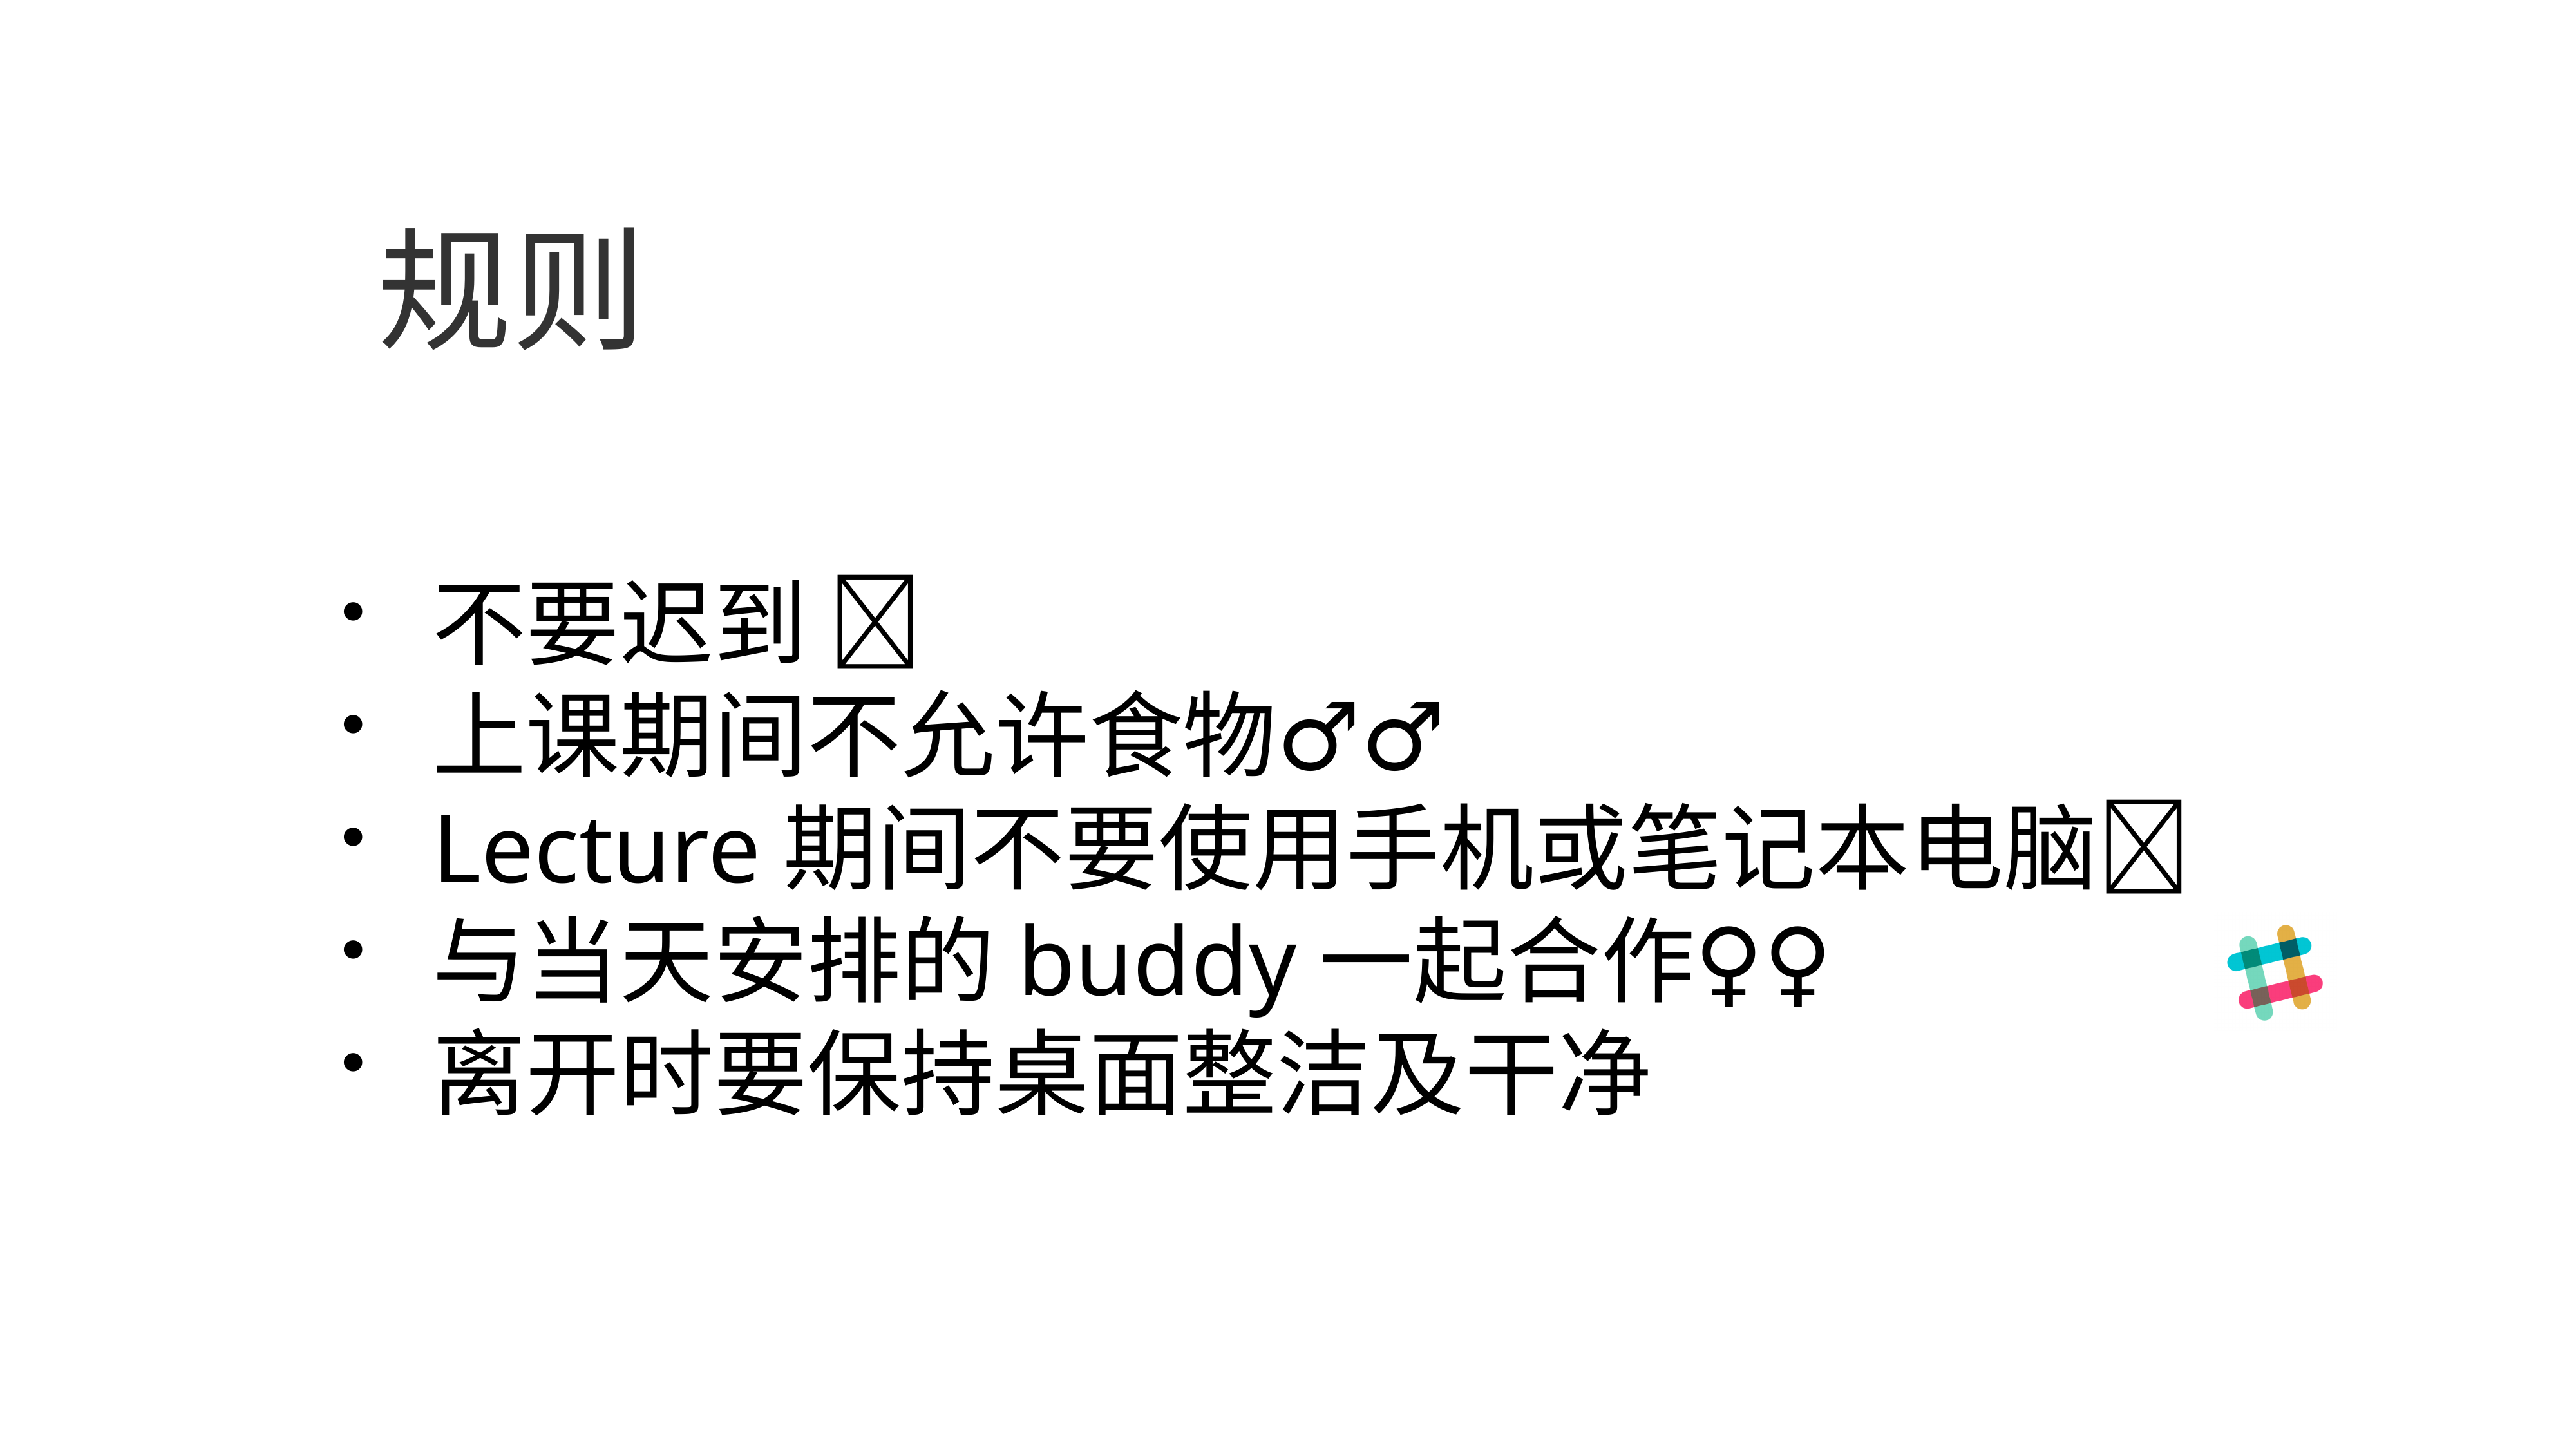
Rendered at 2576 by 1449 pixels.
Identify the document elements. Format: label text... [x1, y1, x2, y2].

picture [2213, 912, 2338, 1031]
text_box 不要迟到 ⏰ 上课期间不允许食物🙅‍♂️ Lecture期间不要使用手机或笔记本电脑📵 与当天安排的buddy一起合作👯‍♀️ 离开时要保持桌面整洁及干净 [336, 558, 2197, 1133]
text_box 规则 [372, 200, 652, 372]
